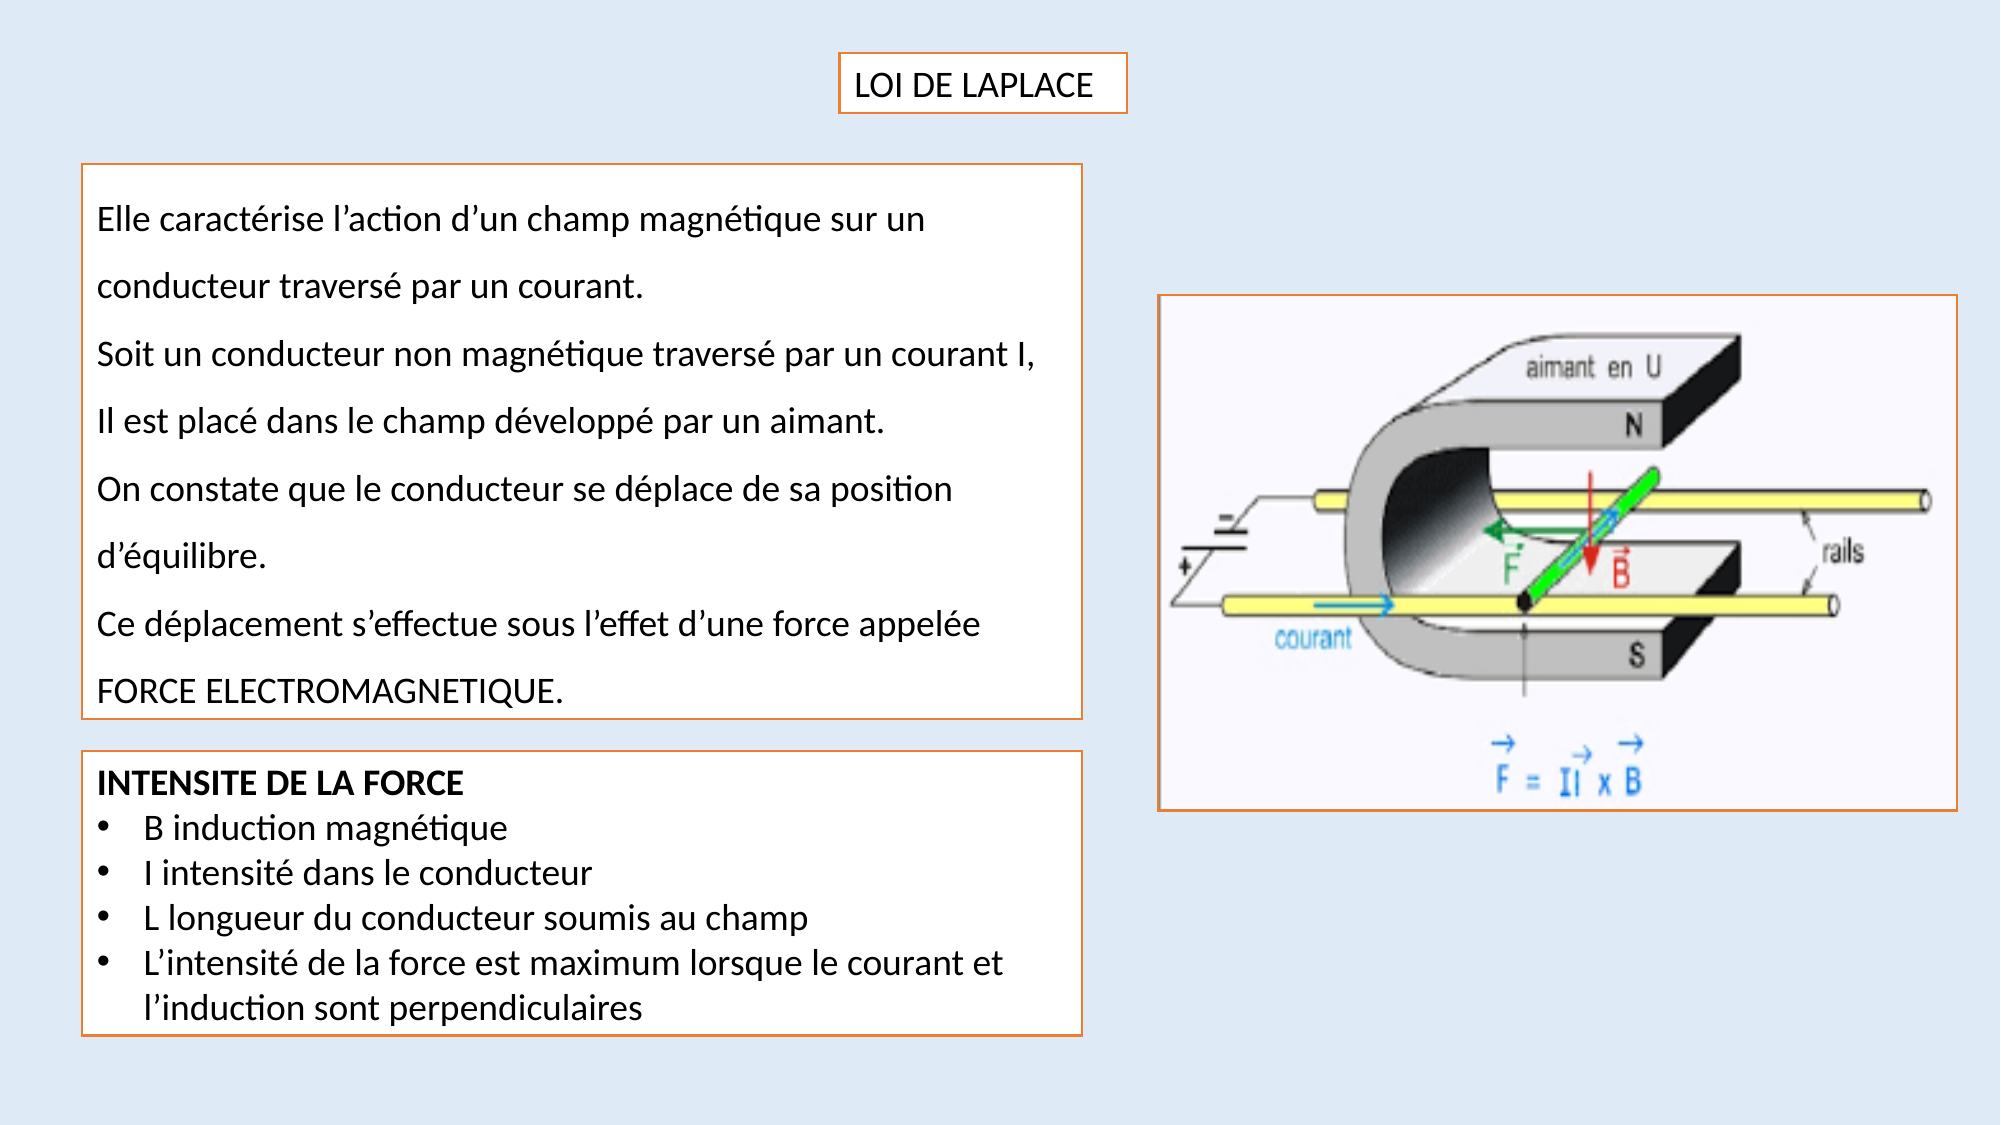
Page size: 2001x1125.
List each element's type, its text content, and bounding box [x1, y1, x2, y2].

text_box LOI DE LAPLACE [838, 52, 1128, 114]
text_box INTENSITE DE LA FORCE B induction magnétique I intensité dans le conducteur L longueur du conducteur soumis au champ L’intensité de la force est maximum lorsque le courant et l’induction sont perpendiculaires [81, 750, 1083, 1037]
text_box Elle caractérise l’action d’un champ magnétique sur un conducteur traversé par un courant. Soit un conducteur non magnétique traversé par un courant I, Il est placé dans le champ développé par un aimant. On constate que le conducteur se déplace de sa position d’équilibre. Ce déplacement s’effectue sous l’effet d’une force appelée FORCE ELECTROMAGNETIQUE. [81, 163, 1083, 720]
picture [1159, 295, 1956, 810]
